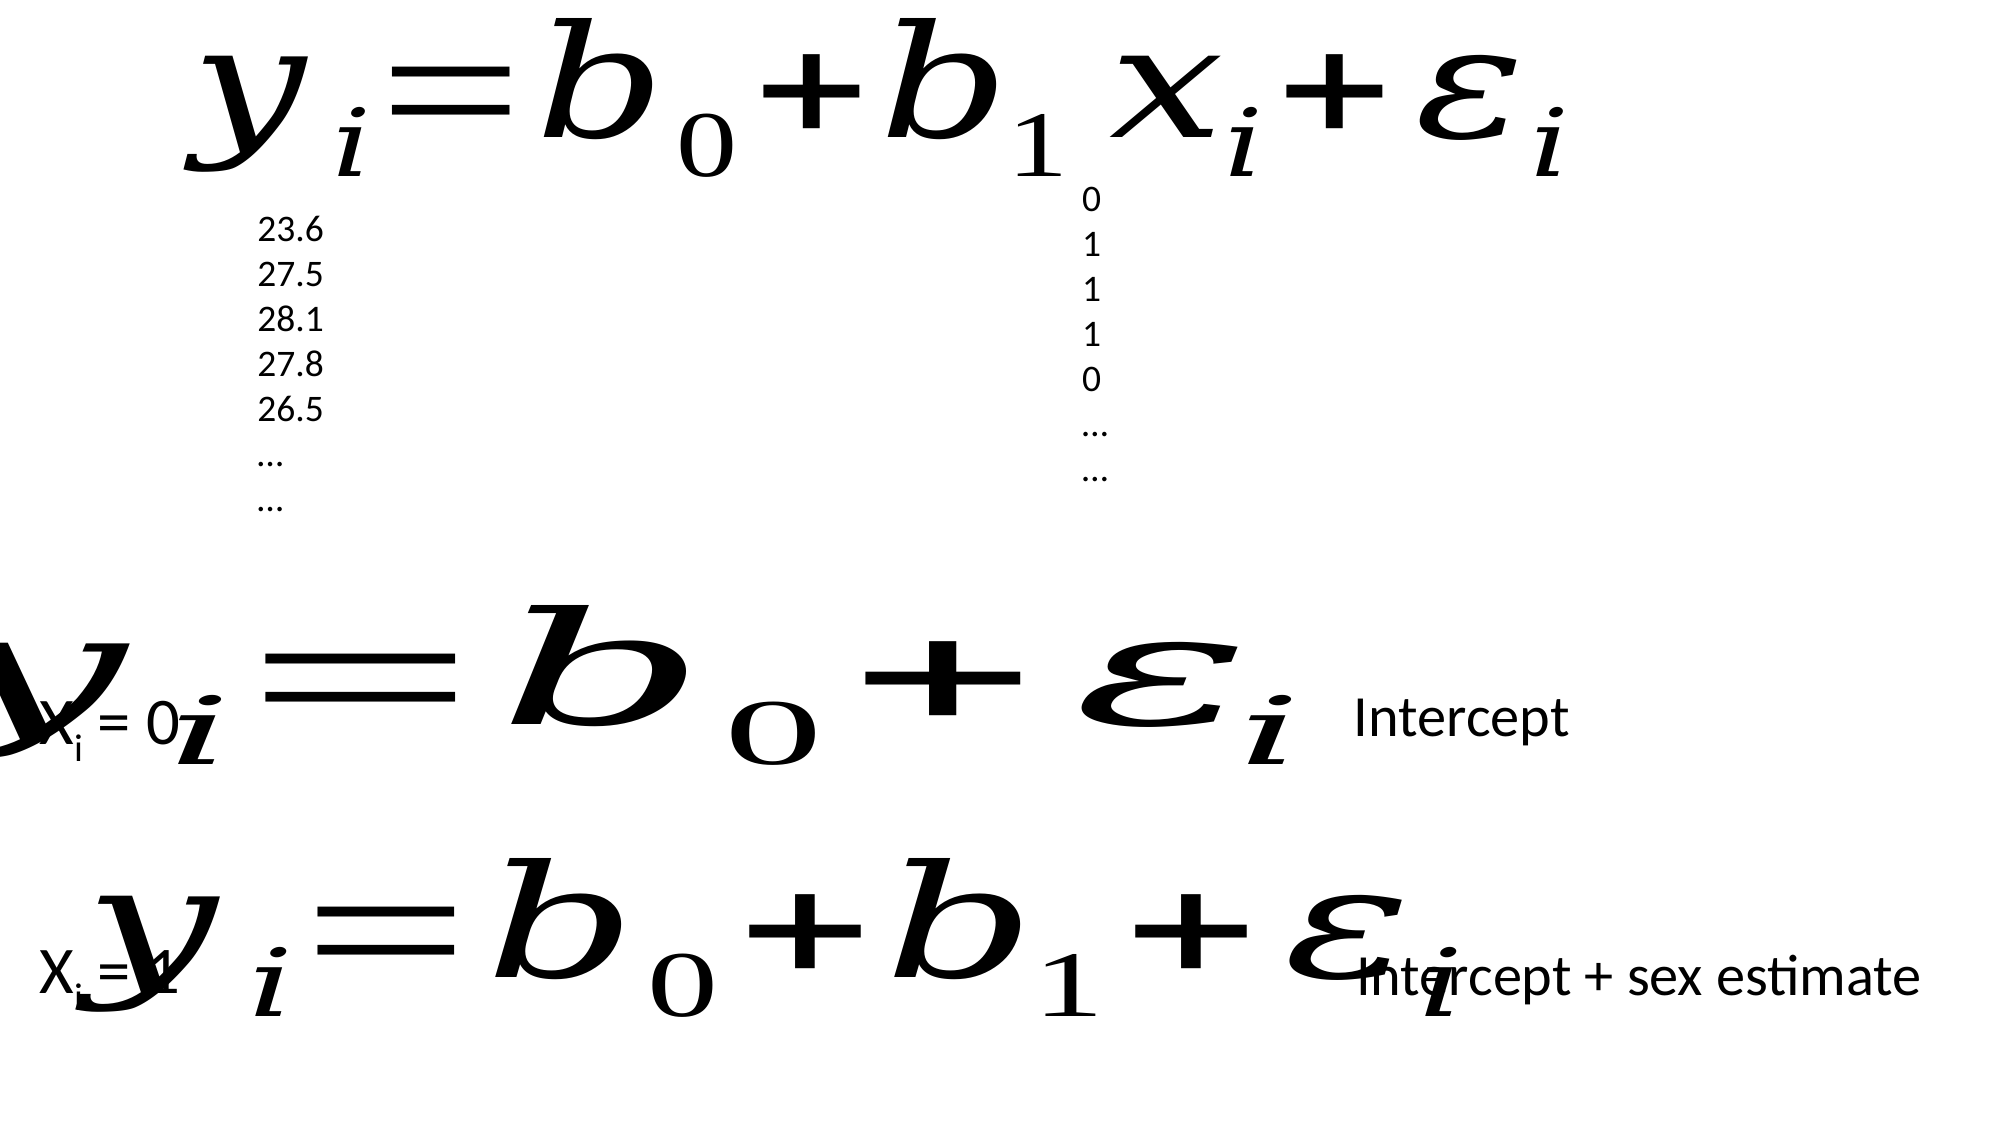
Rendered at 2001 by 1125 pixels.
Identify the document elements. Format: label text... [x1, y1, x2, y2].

text_box Intercept [1339, 670, 1585, 756]
text_box 0 1 1 1 0 … … [1067, 166, 1123, 497]
text_box Intercept + sex estimate [1341, 929, 1937, 1014]
text_box 23.6 27.5 28.1 27.8 26.5 … … [242, 196, 339, 527]
text_box Xi = 0 [24, 670, 195, 777]
text_box Xi = 1 [24, 919, 195, 1025]
